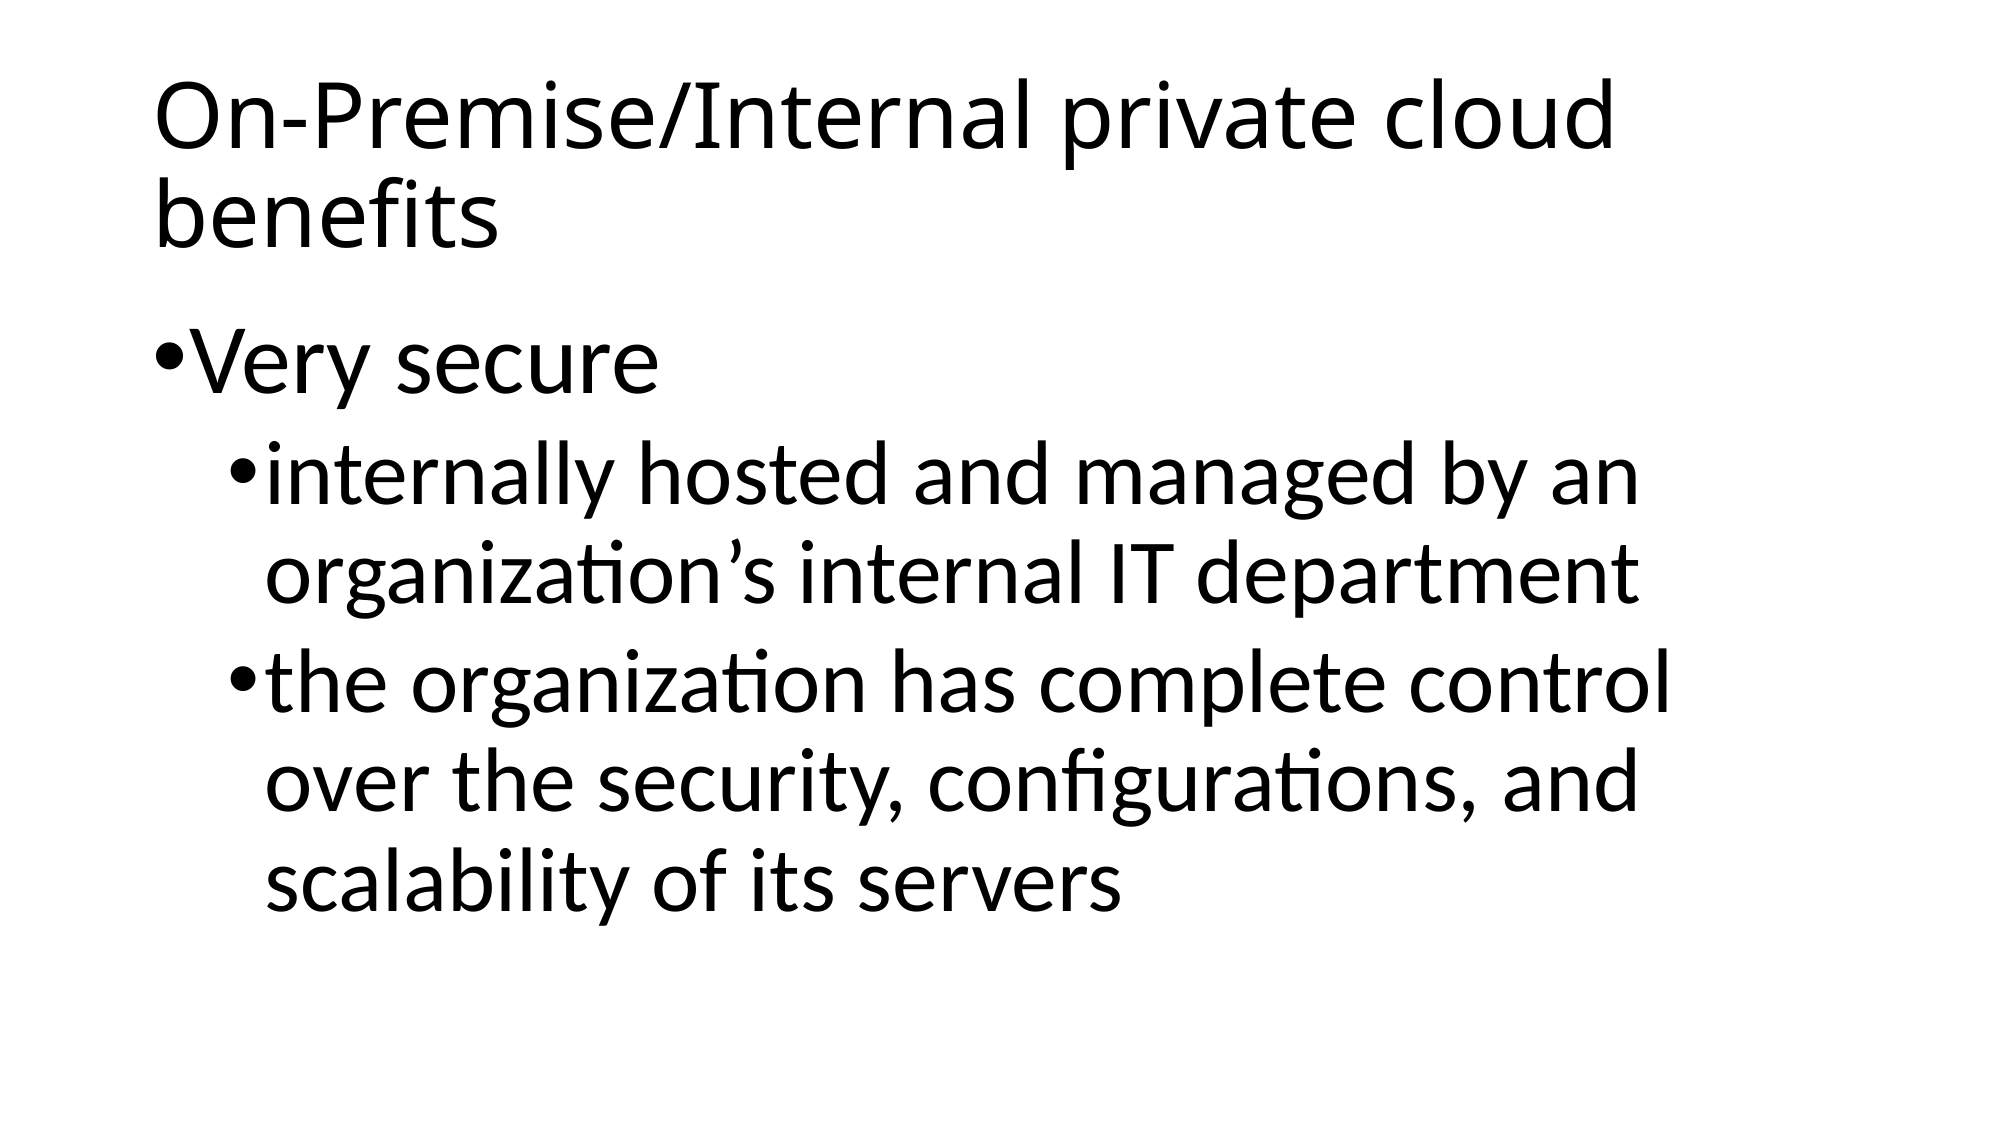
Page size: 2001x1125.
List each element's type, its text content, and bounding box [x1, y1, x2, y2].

title On-Premise/Internal private cloud benefits [137, 59, 1863, 278]
list Very secure internally hosted and managed by an organization’s internal IT department the organization has complete control over the security, configurations, and scalability of its servers [137, 299, 1863, 1014]
